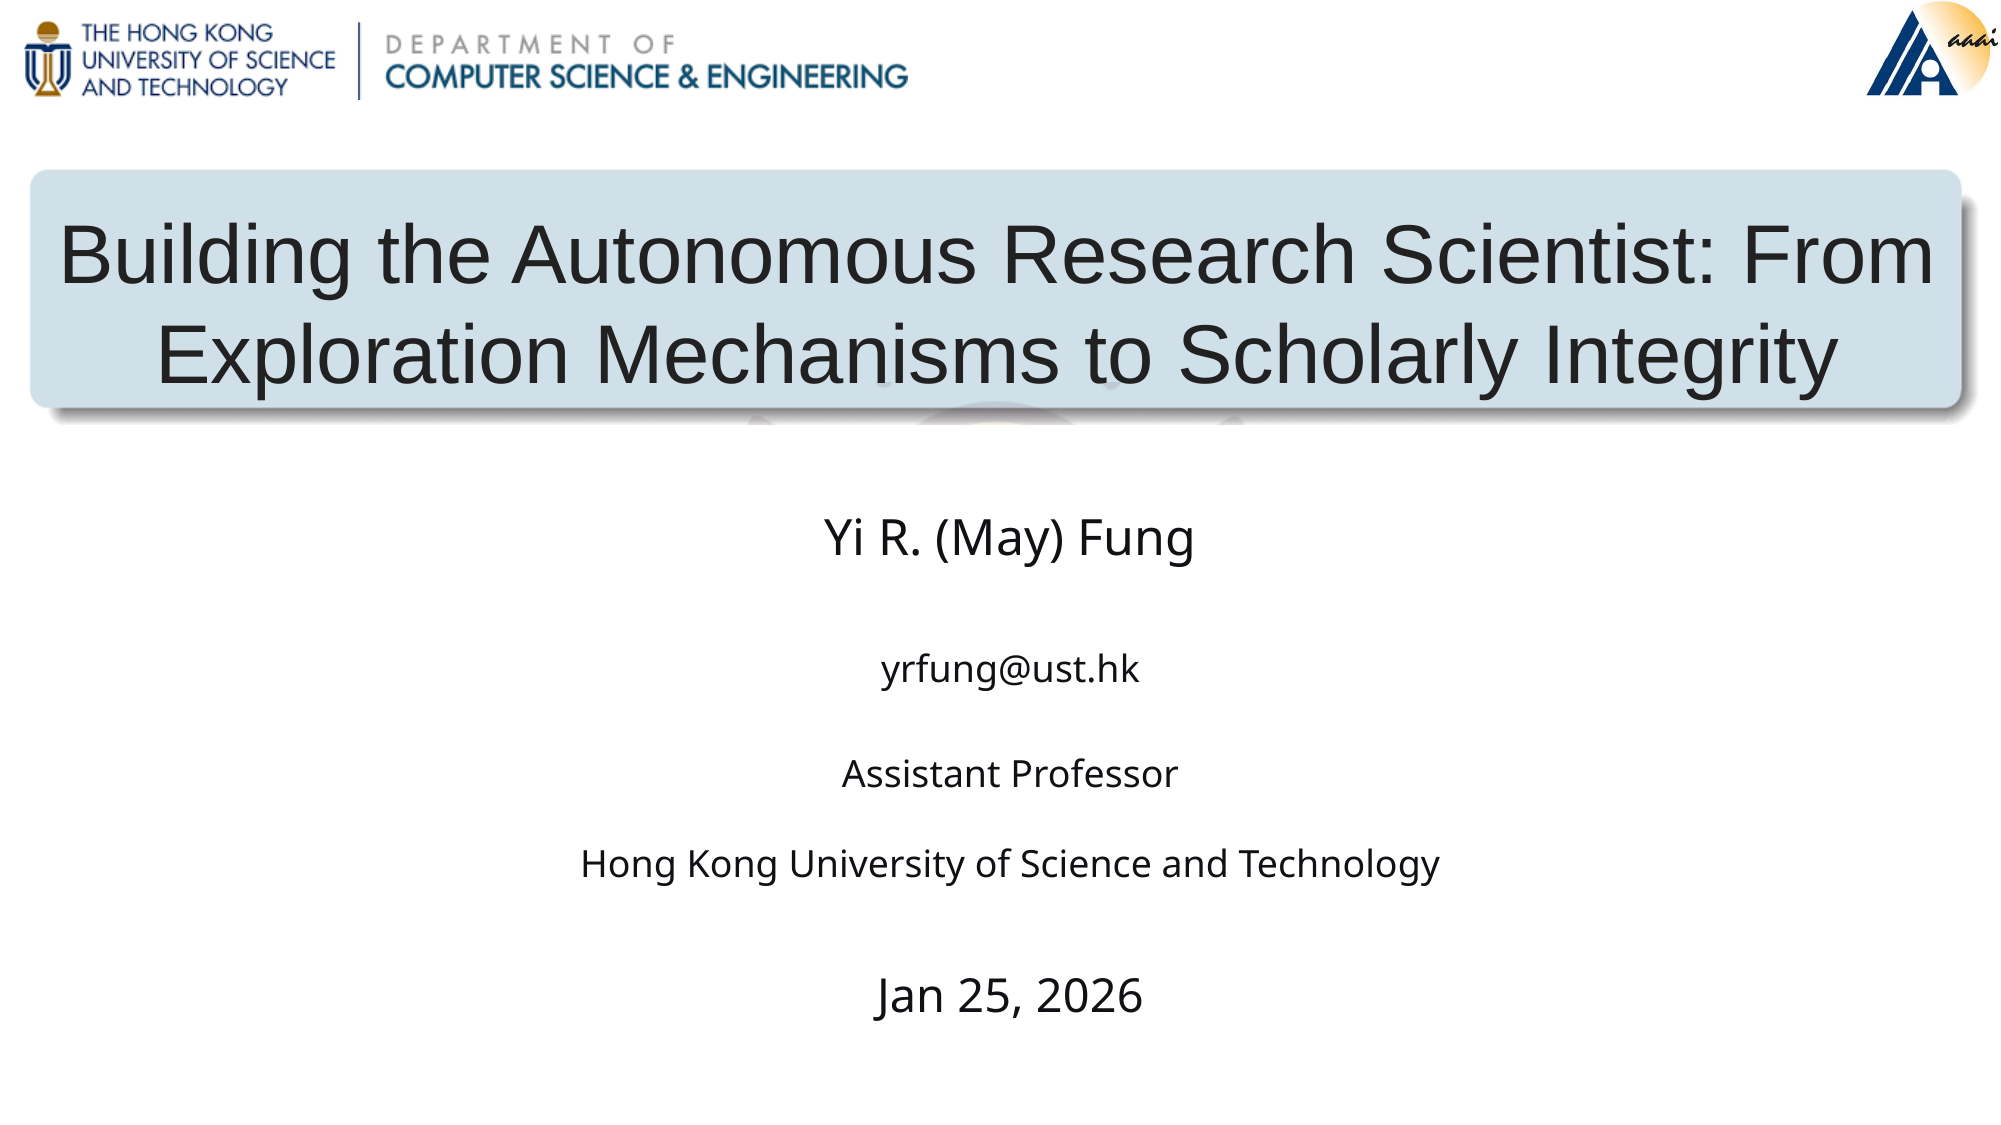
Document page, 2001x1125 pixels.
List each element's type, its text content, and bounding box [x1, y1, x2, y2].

picture [21, 154, 1981, 425]
picture [1864, 0, 2000, 98]
picture [23, 21, 909, 101]
text_box Yi R. (May) Fung yrfung@ust.hk Assistant Professor Hong Kong University of Science and Technology Jan 25, 2026 [170, 498, 1851, 1029]
